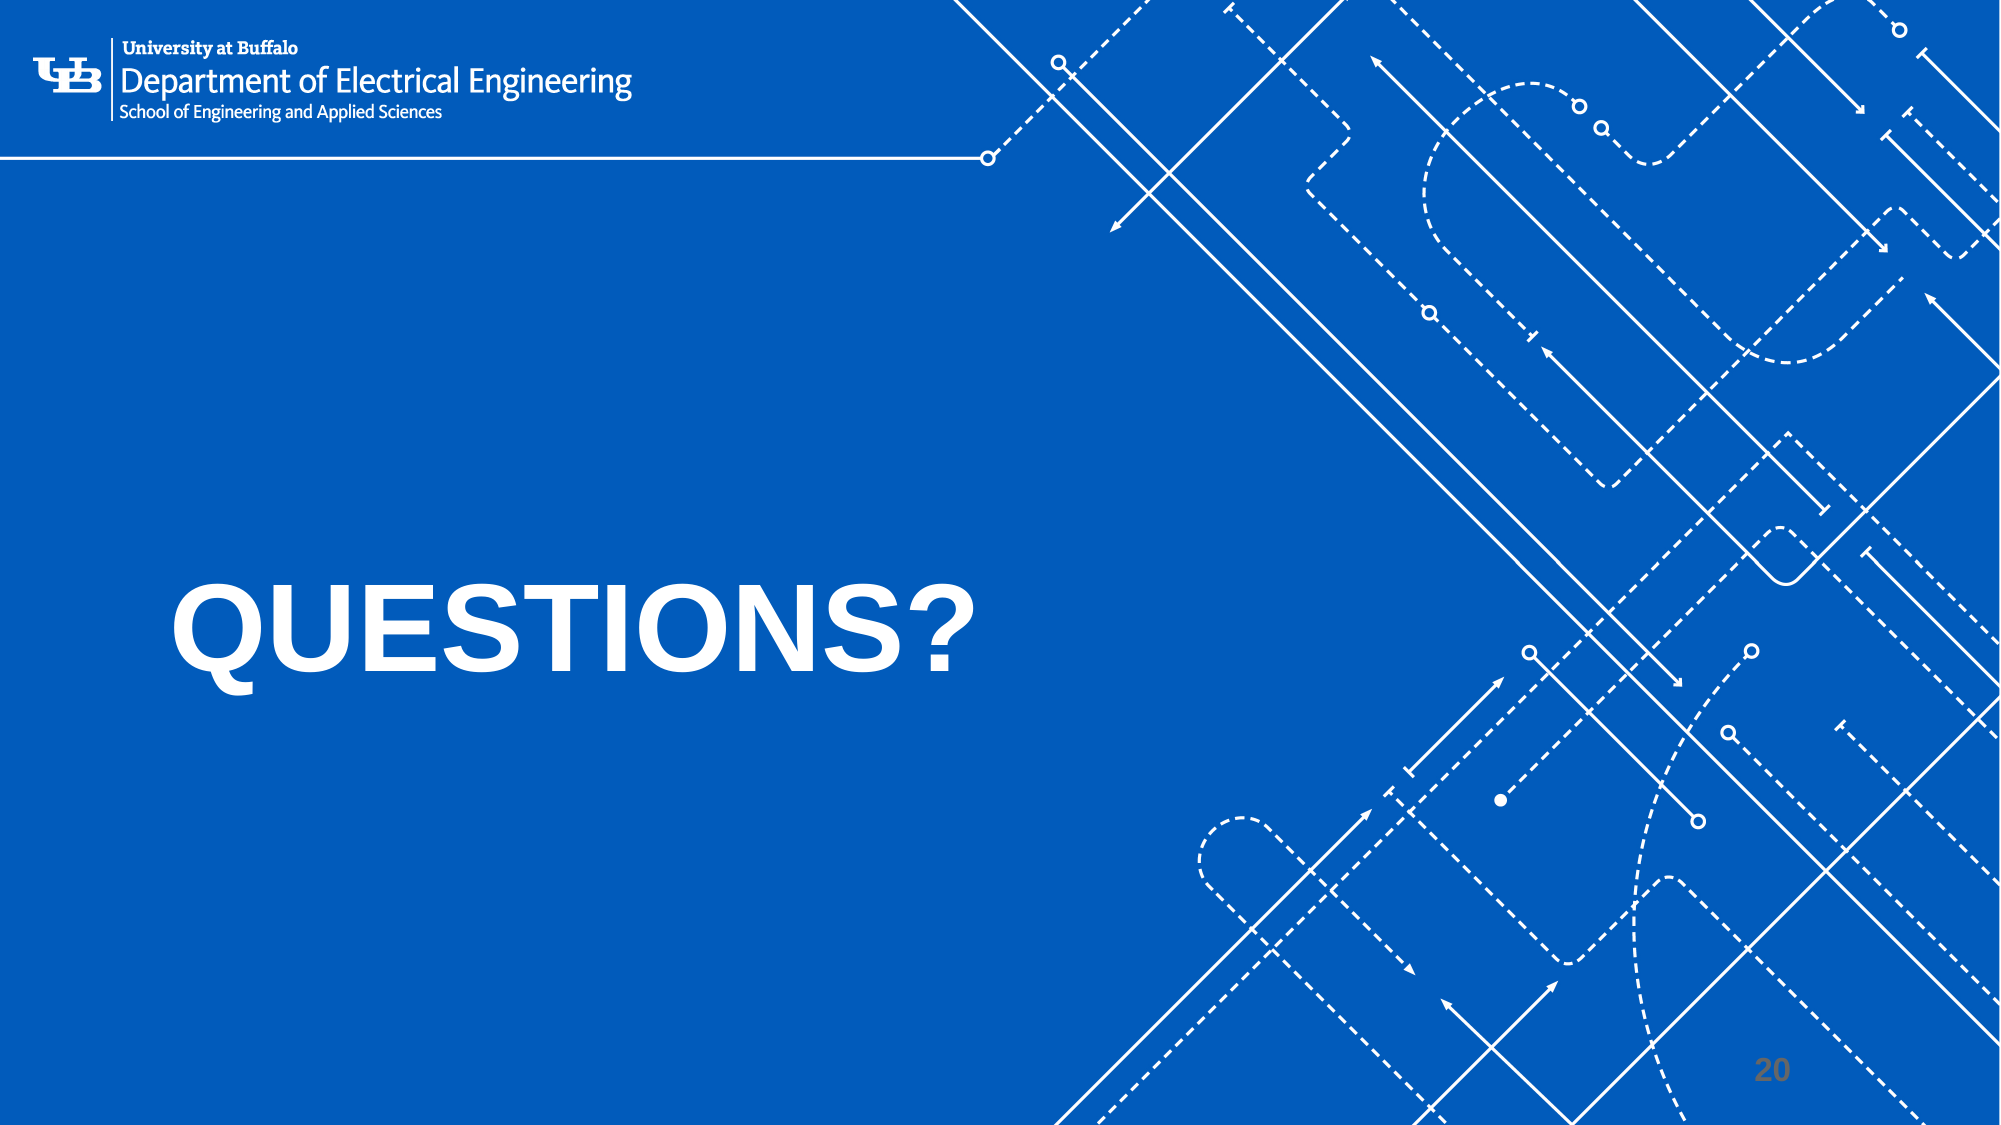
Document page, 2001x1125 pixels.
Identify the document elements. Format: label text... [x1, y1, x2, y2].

picture [0, 0, 2000, 1125]
title Questions? [168, 550, 1001, 698]
slide_number 20 [1741, 1038, 1802, 1097]
